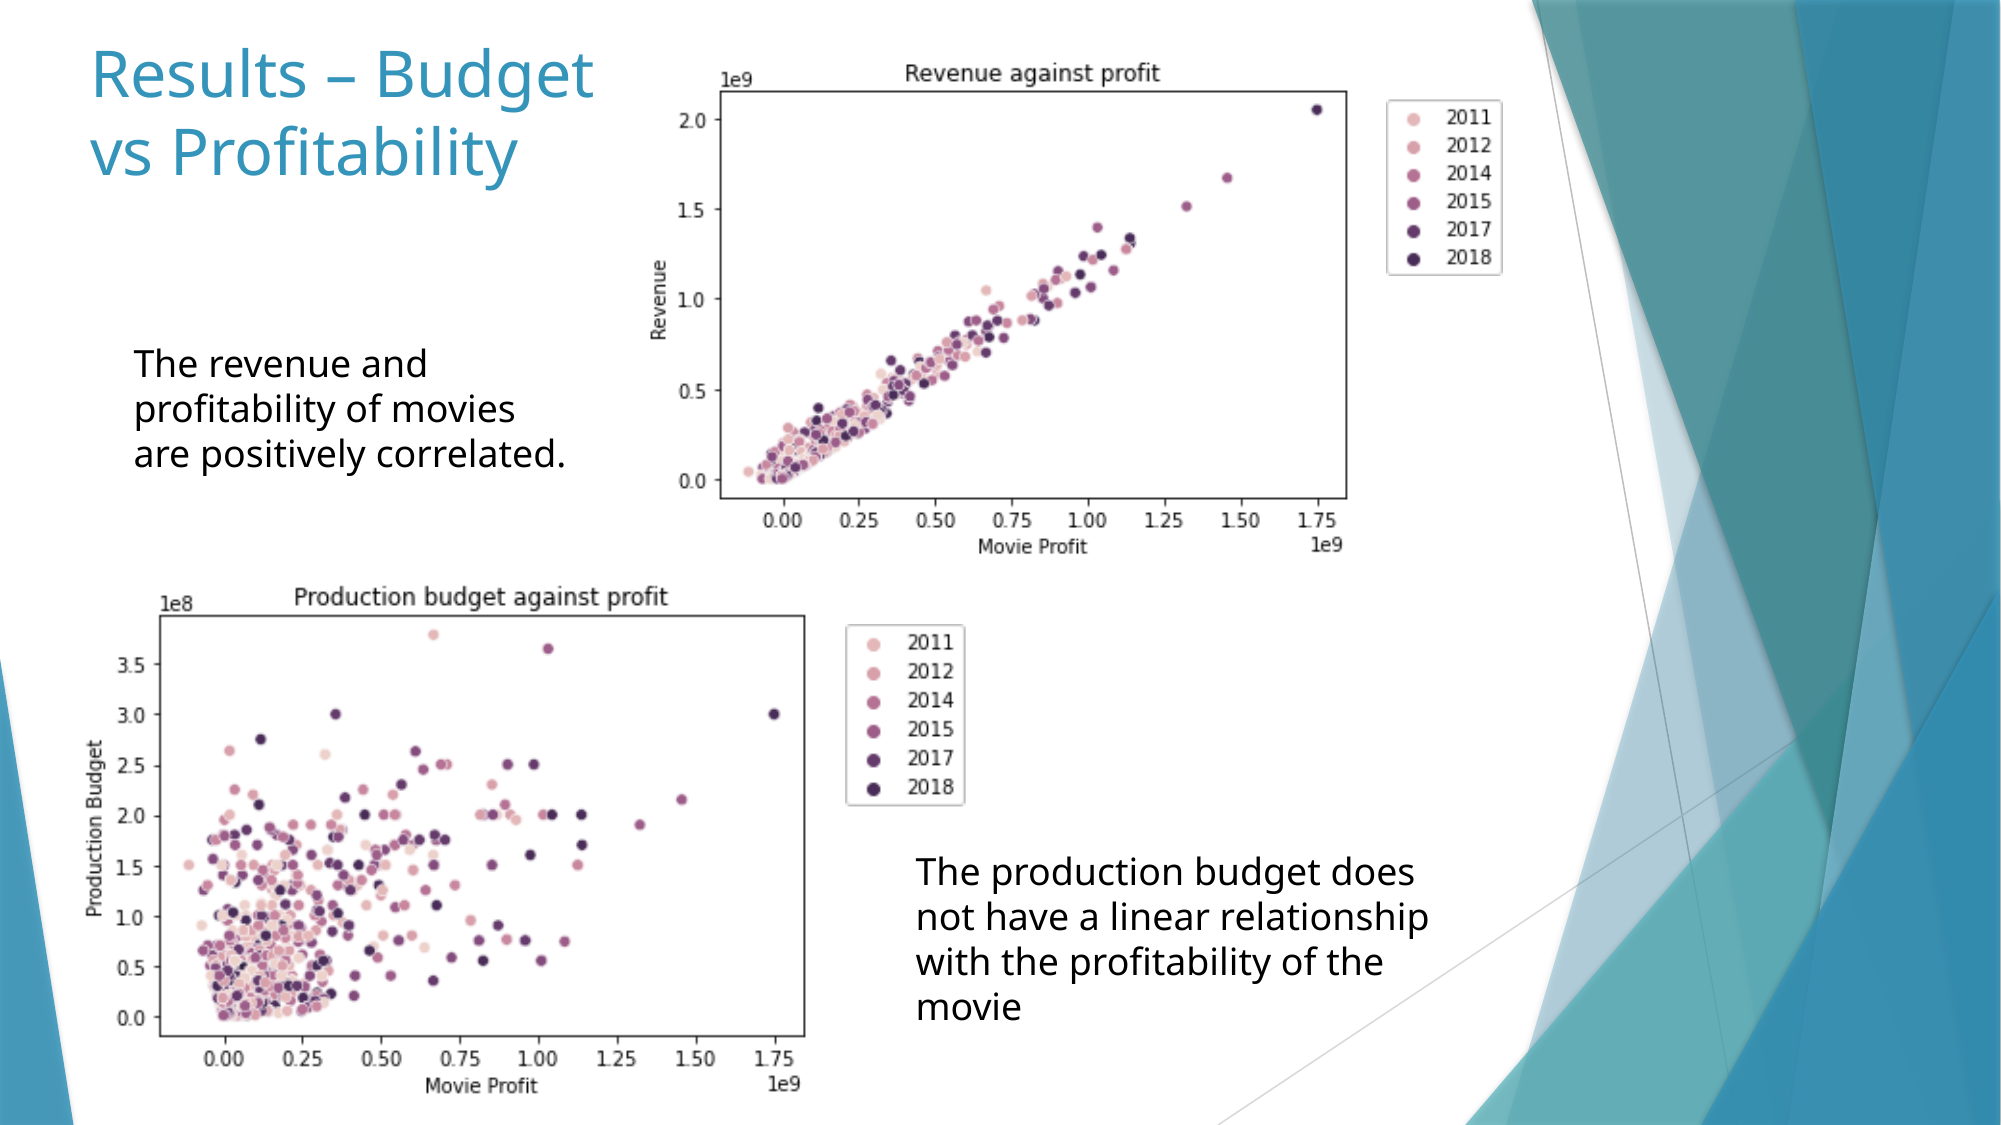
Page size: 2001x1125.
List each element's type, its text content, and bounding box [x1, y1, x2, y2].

title Results – Budget vs Profitability [75, 25, 639, 243]
picture [637, 49, 1514, 570]
text_box The revenue and profitability of movies are positively correlated. [118, 332, 595, 483]
picture [74, 573, 978, 1109]
text_box The production budget does not have a linear relationship with the profitability of the movie [980, 841, 1463, 1036]
